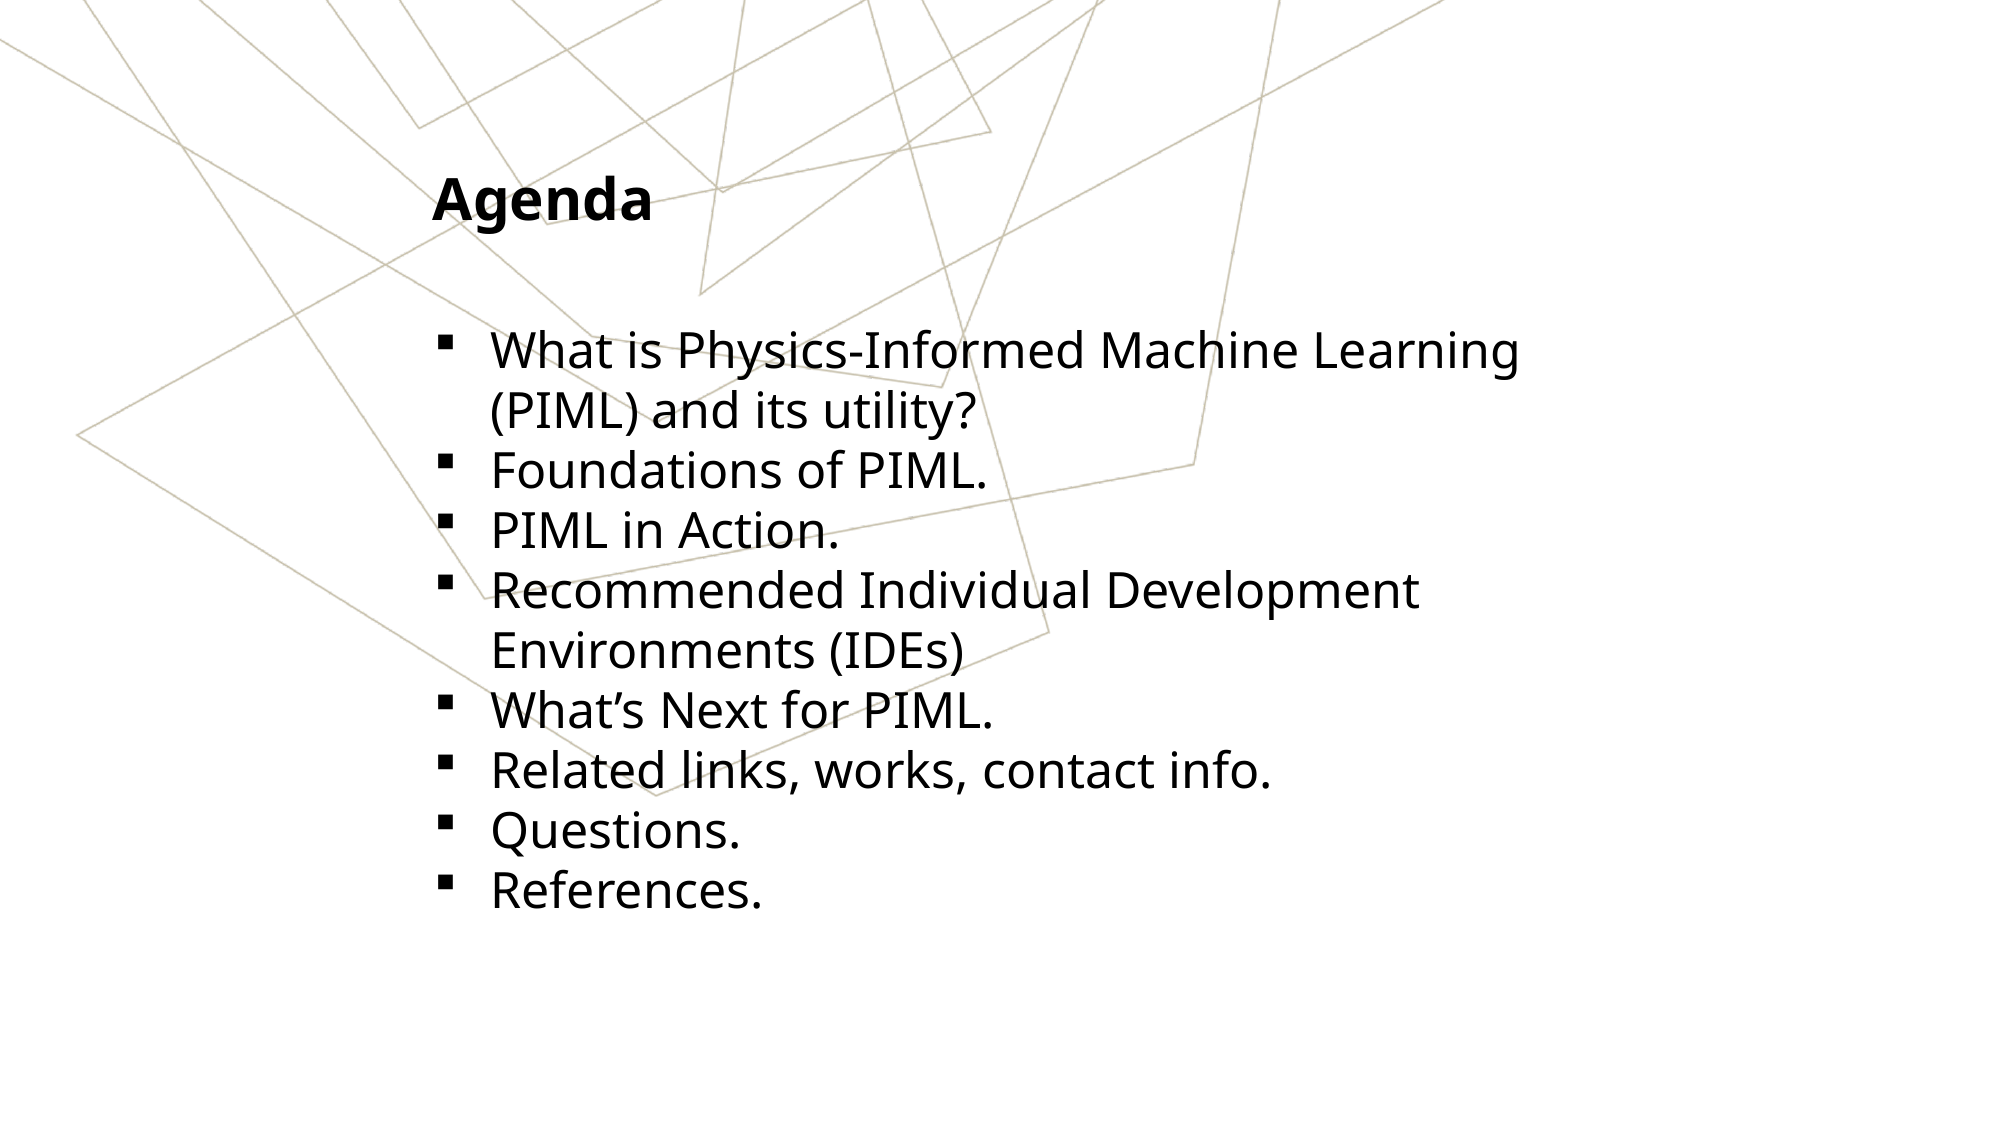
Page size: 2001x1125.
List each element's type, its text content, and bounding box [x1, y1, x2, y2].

text_box What is Physics-Informed Machine Learning (PIML) and its utility? Foundations of PIML. PIML in Action. Recommended Individual Development Environments (IDEs) What’s Next for PIML. Related links, works, contact info. Questions. References. [419, 310, 1582, 1056]
picture [0, 0, 1557, 830]
text_box Agenda [418, 154, 1581, 340]
